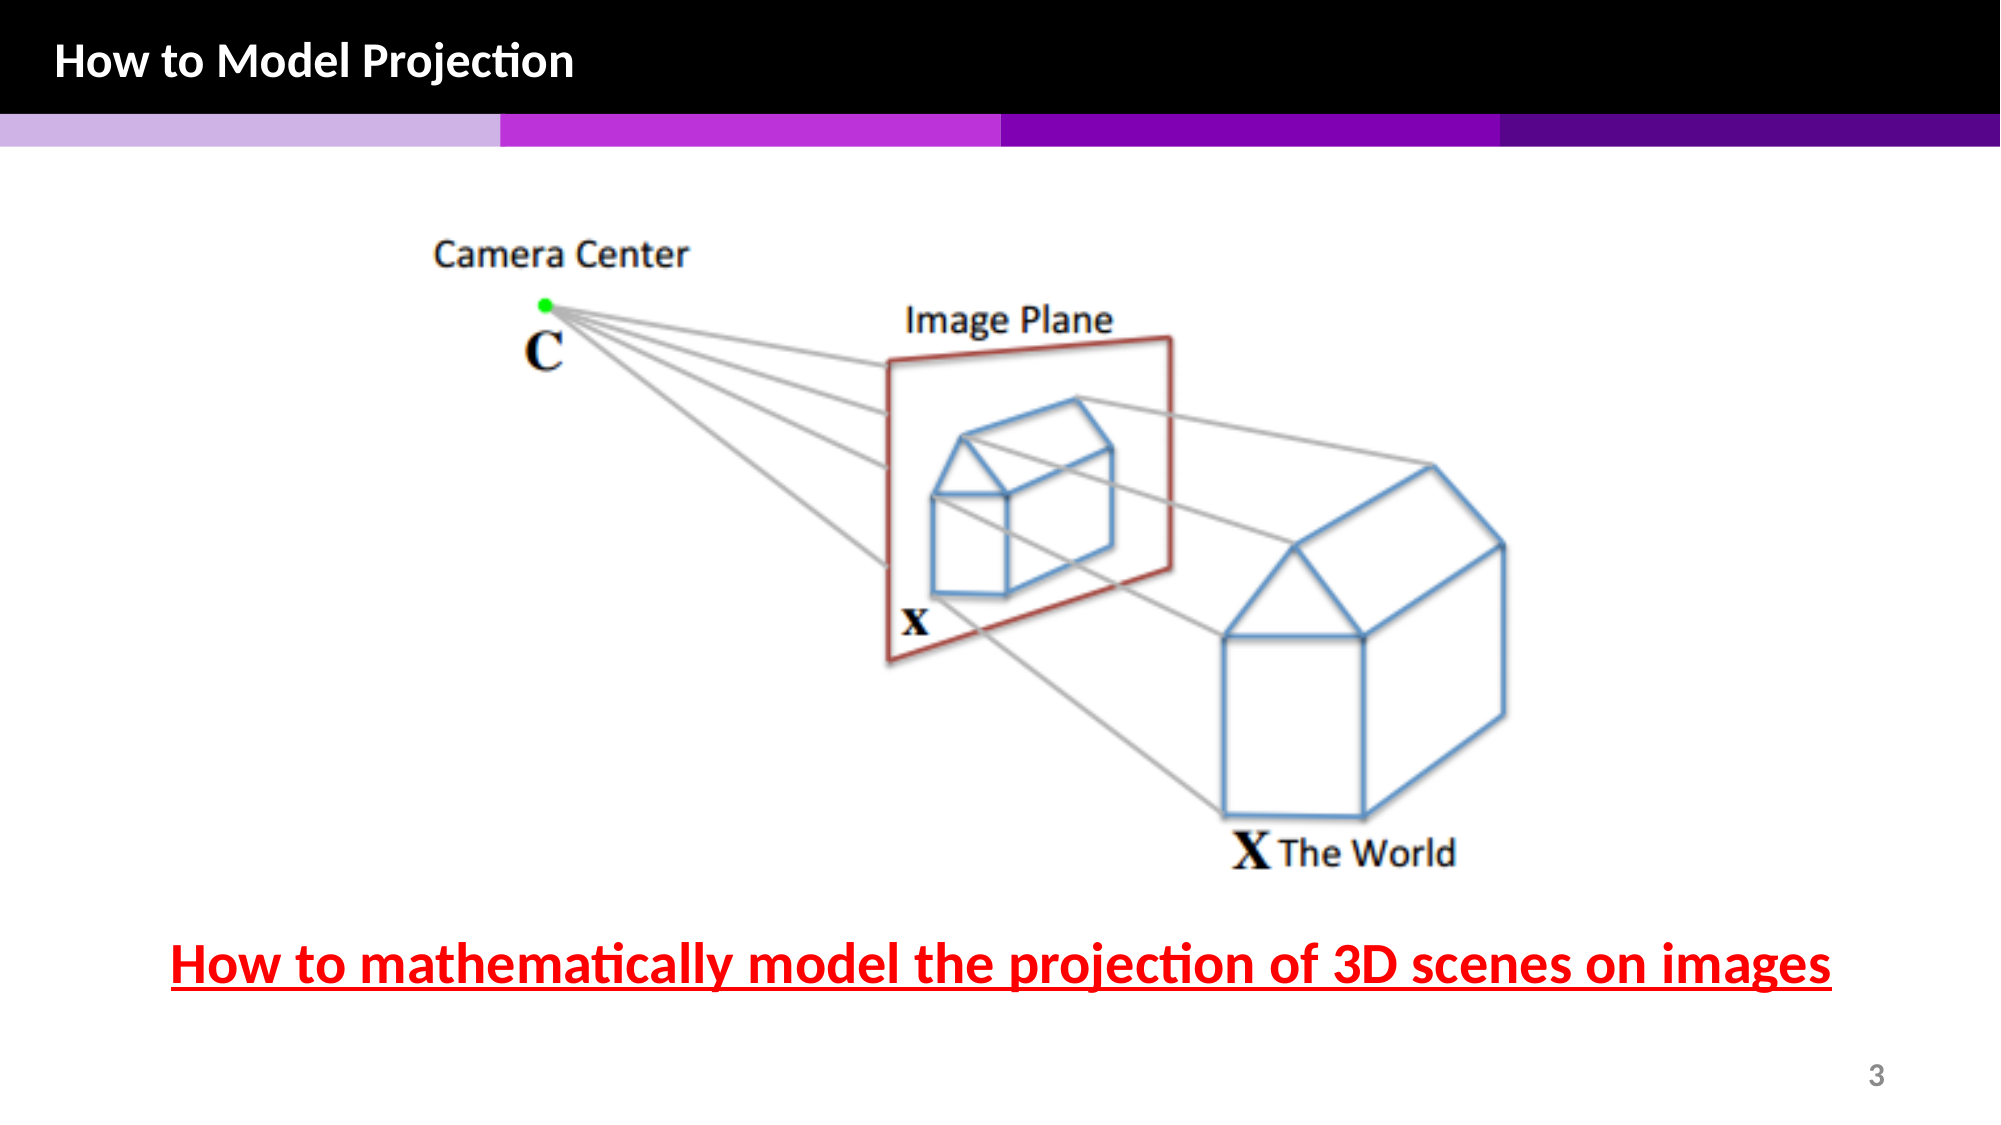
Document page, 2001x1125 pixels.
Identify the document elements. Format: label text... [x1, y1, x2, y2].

list How to Model Projection [39, 1, 1964, 114]
picture [419, 205, 1522, 876]
text_box How to mathematically model the projection of 3D scenes on images [74, 917, 1928, 1003]
